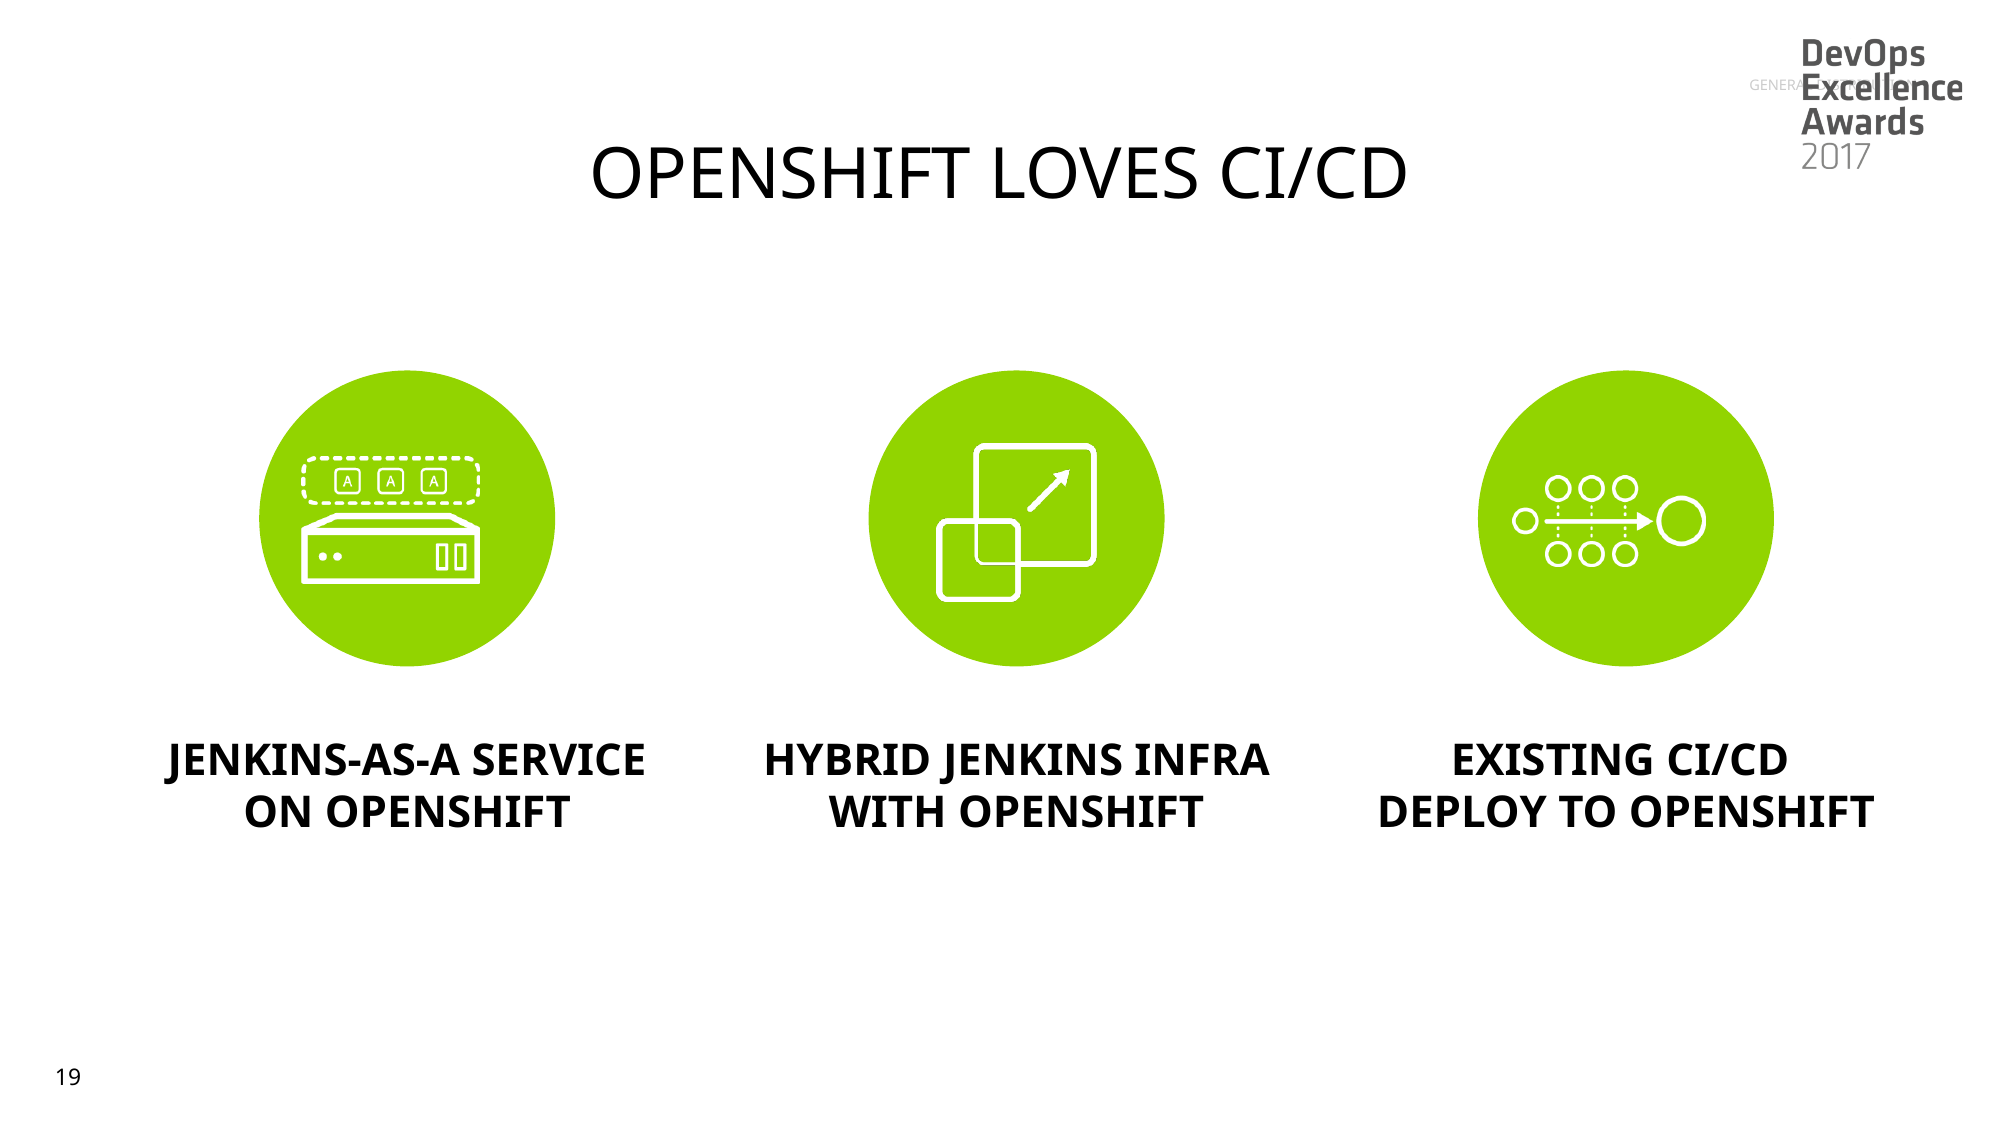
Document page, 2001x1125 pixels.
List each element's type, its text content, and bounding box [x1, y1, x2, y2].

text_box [72, 370, 695, 858]
picture [1800, 37, 1963, 169]
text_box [697, 370, 1288, 858]
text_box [1291, 370, 1961, 858]
title OPENSHIFT LOVES CI/CD [180, 0, 1820, 233]
slide_number ‹#› [22, 1035, 102, 1122]
